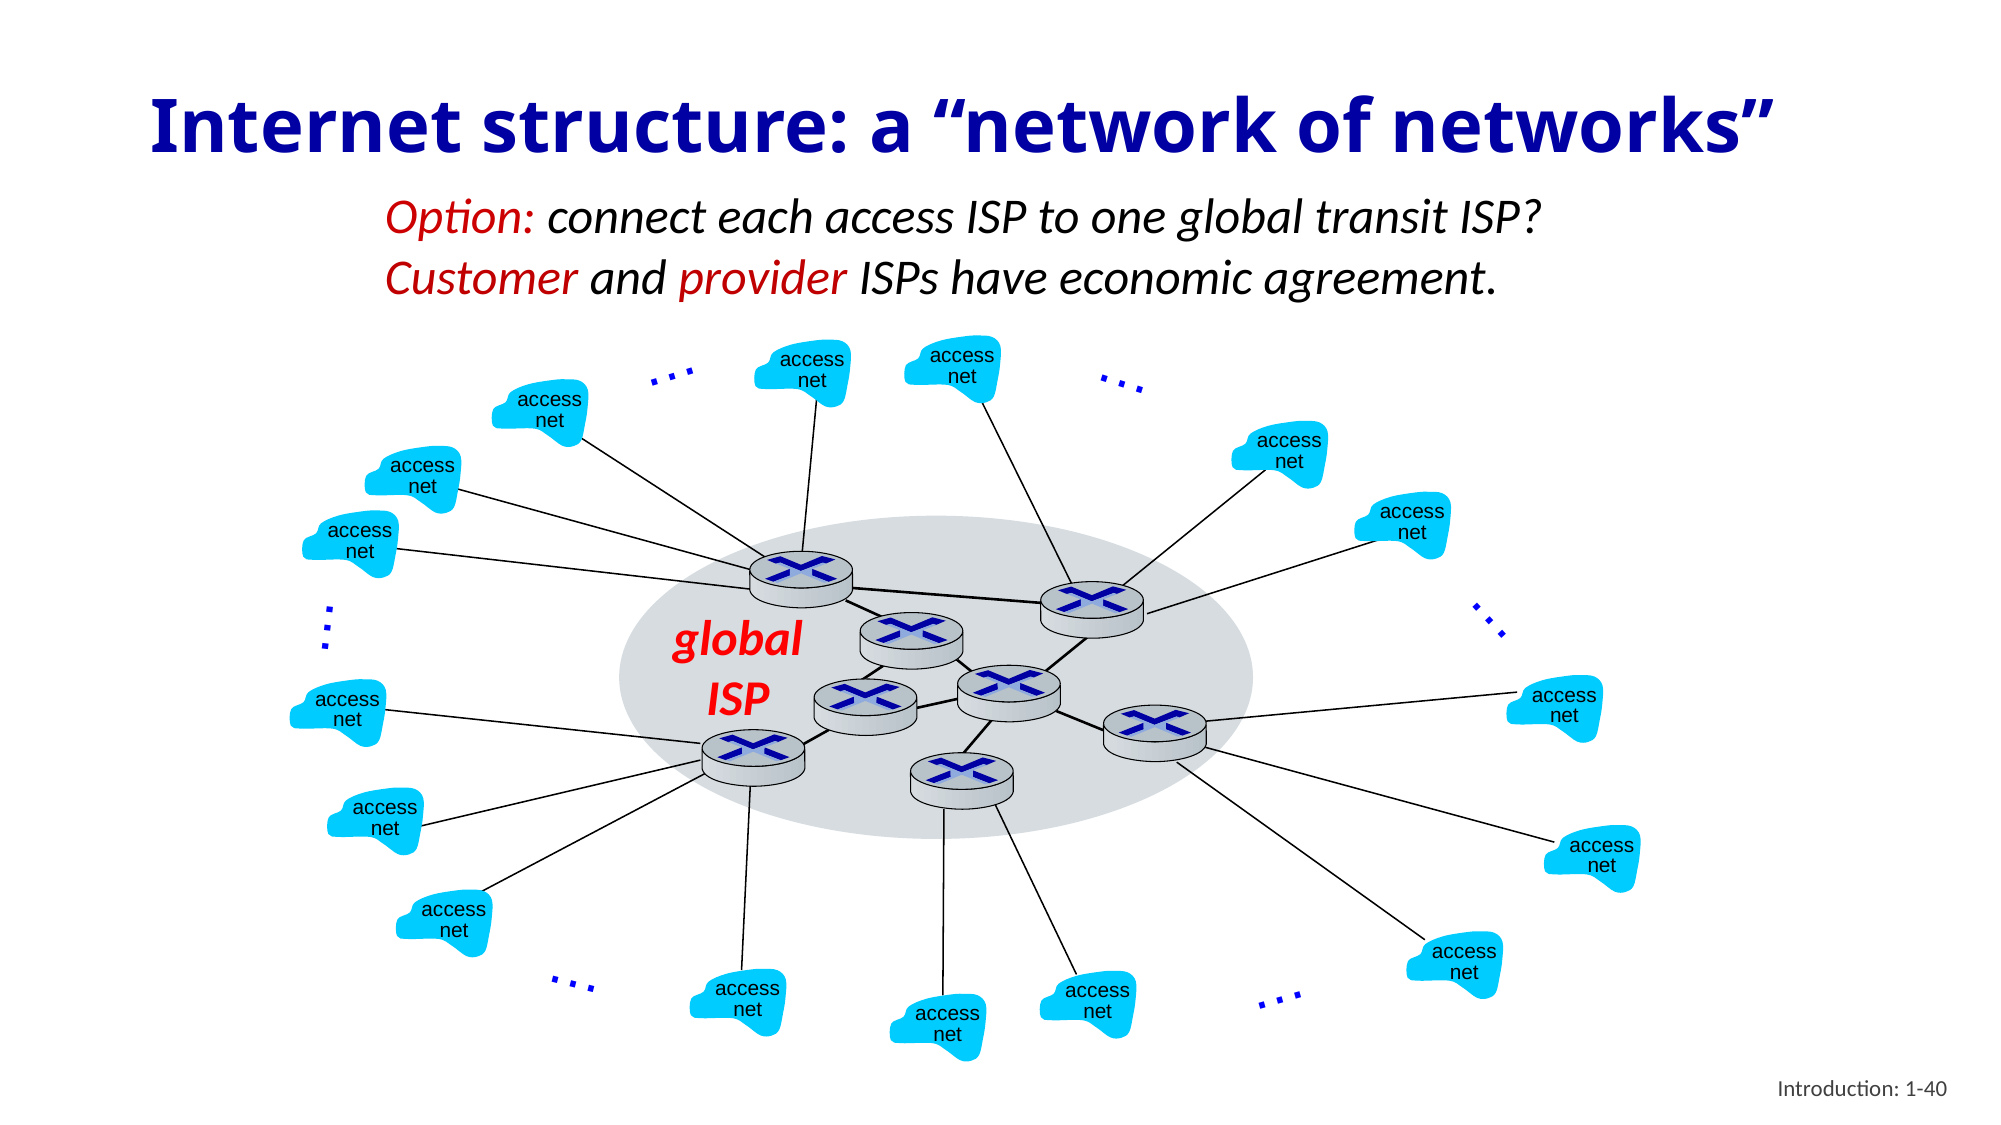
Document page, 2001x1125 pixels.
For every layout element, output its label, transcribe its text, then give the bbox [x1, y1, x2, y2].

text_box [265, 314, 1650, 1063]
slide_number Introduction: 1-40 [1512, 1056, 1963, 1117]
text_box Option: connect each access ISP to one global transit ISP? Customer and provider ISPs have economic agreement. [370, 185, 1716, 296]
title Internet structure: a “network of networks” [135, 55, 1861, 202]
